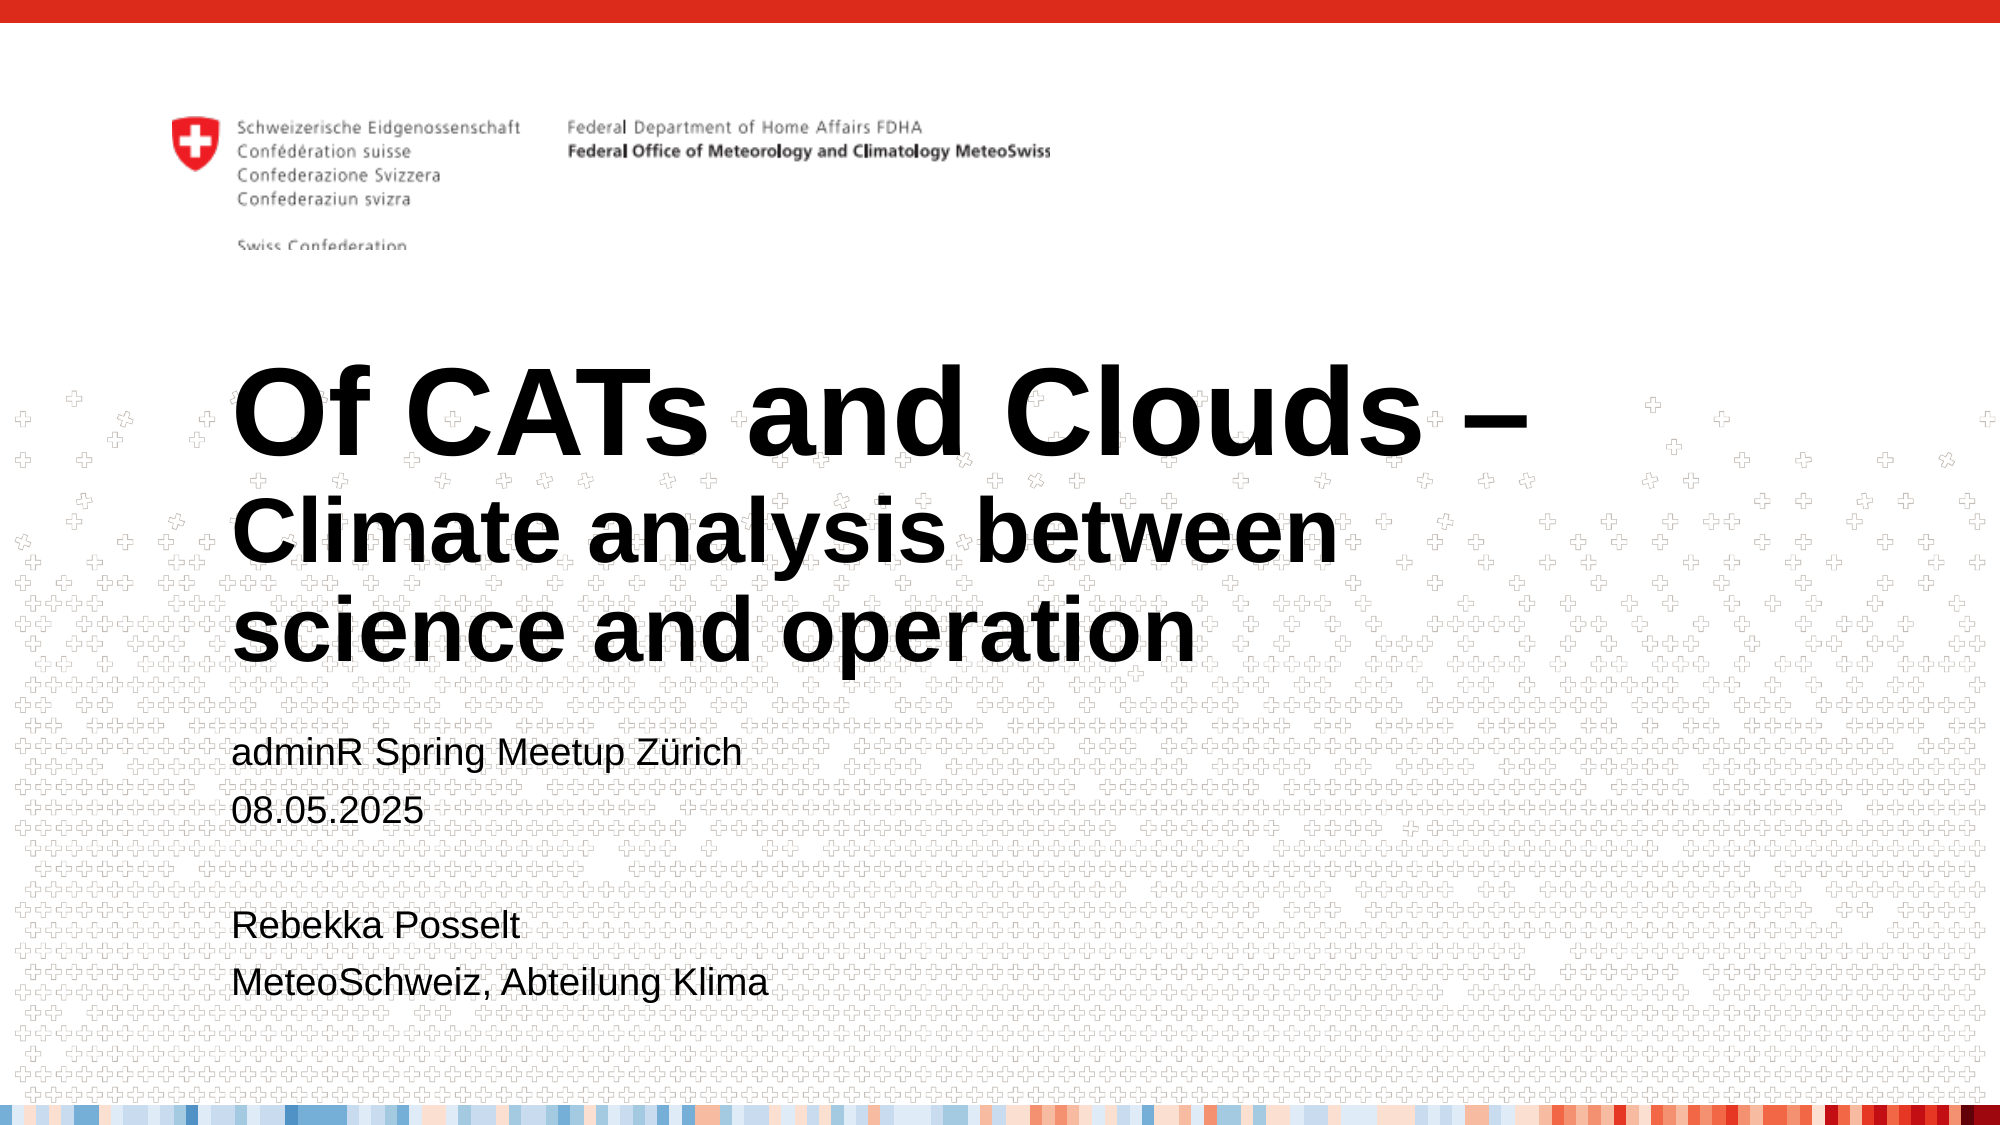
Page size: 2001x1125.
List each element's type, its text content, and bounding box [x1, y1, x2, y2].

subtitle adminR Spring Meetup Zürich 08.05.2025 Rebekka Posselt MeteoSchweiz, Abteilung Klima [230, 732, 1695, 1005]
title Of CATs and Clouds – Climate analysis between science and operation [230, 347, 1695, 634]
picture [0, 1105, 2000, 1125]
